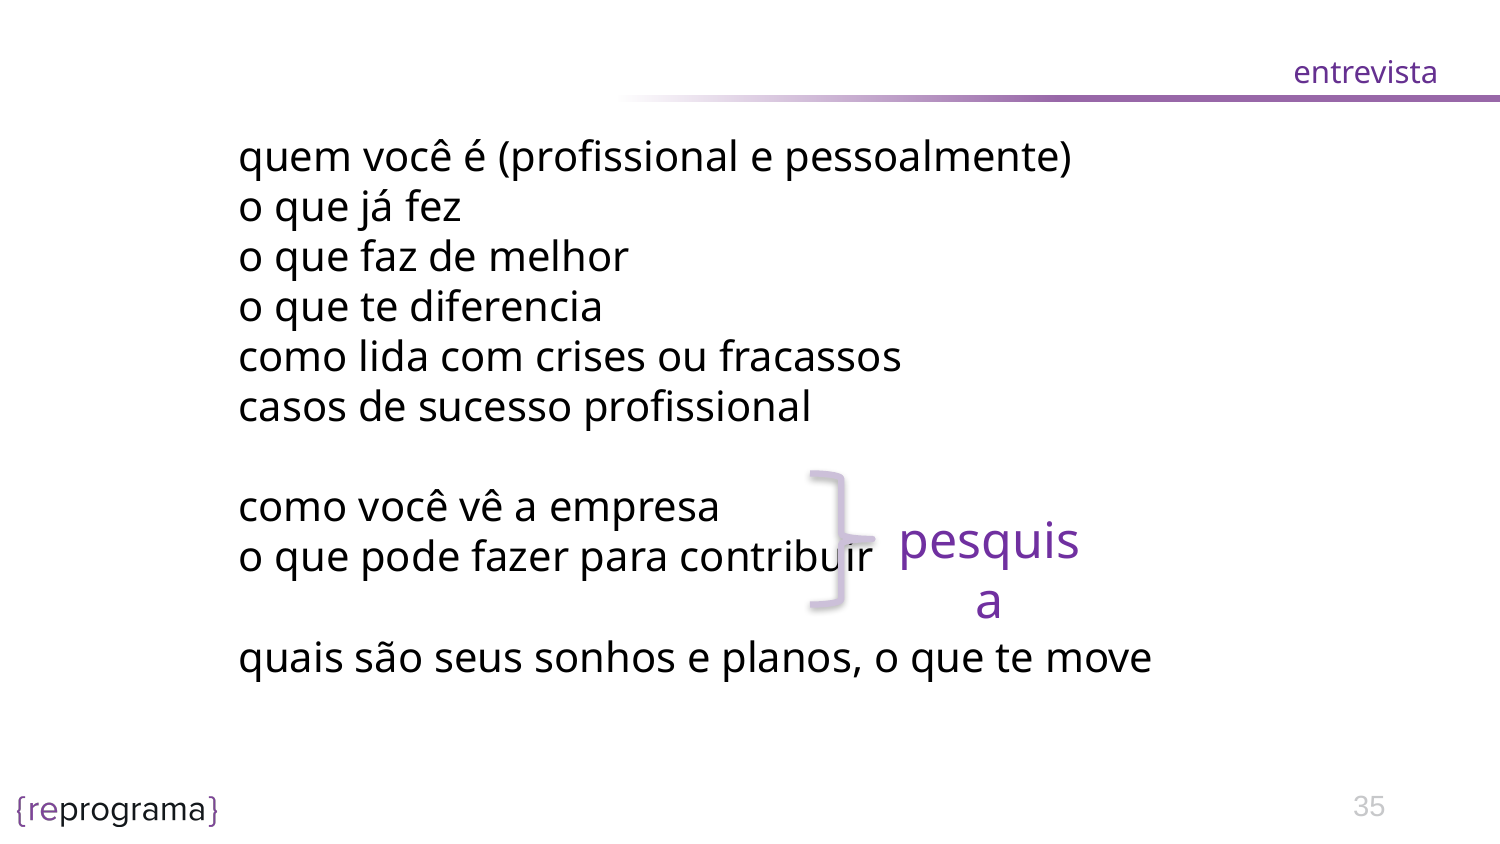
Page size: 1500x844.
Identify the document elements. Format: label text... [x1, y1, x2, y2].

text_box [616, 95, 1500, 102]
text_box [810, 473, 872, 605]
text_box pesquisa [872, 501, 1107, 577]
text_box quem você é (profissional e pessoalmente) o que já fez o que faz de melhor o que te diferencia como lida com crises ou fracassos casos de sucesso profissional como você vê a empresa o que pode fazer para contribuir quais são seus sonhos e planos, o que te move [227, 124, 1322, 585]
slide_number ‹#› [1059, 782, 1397, 827]
text_box entrevista [1181, 46, 1450, 95]
picture [0, 779, 235, 844]
